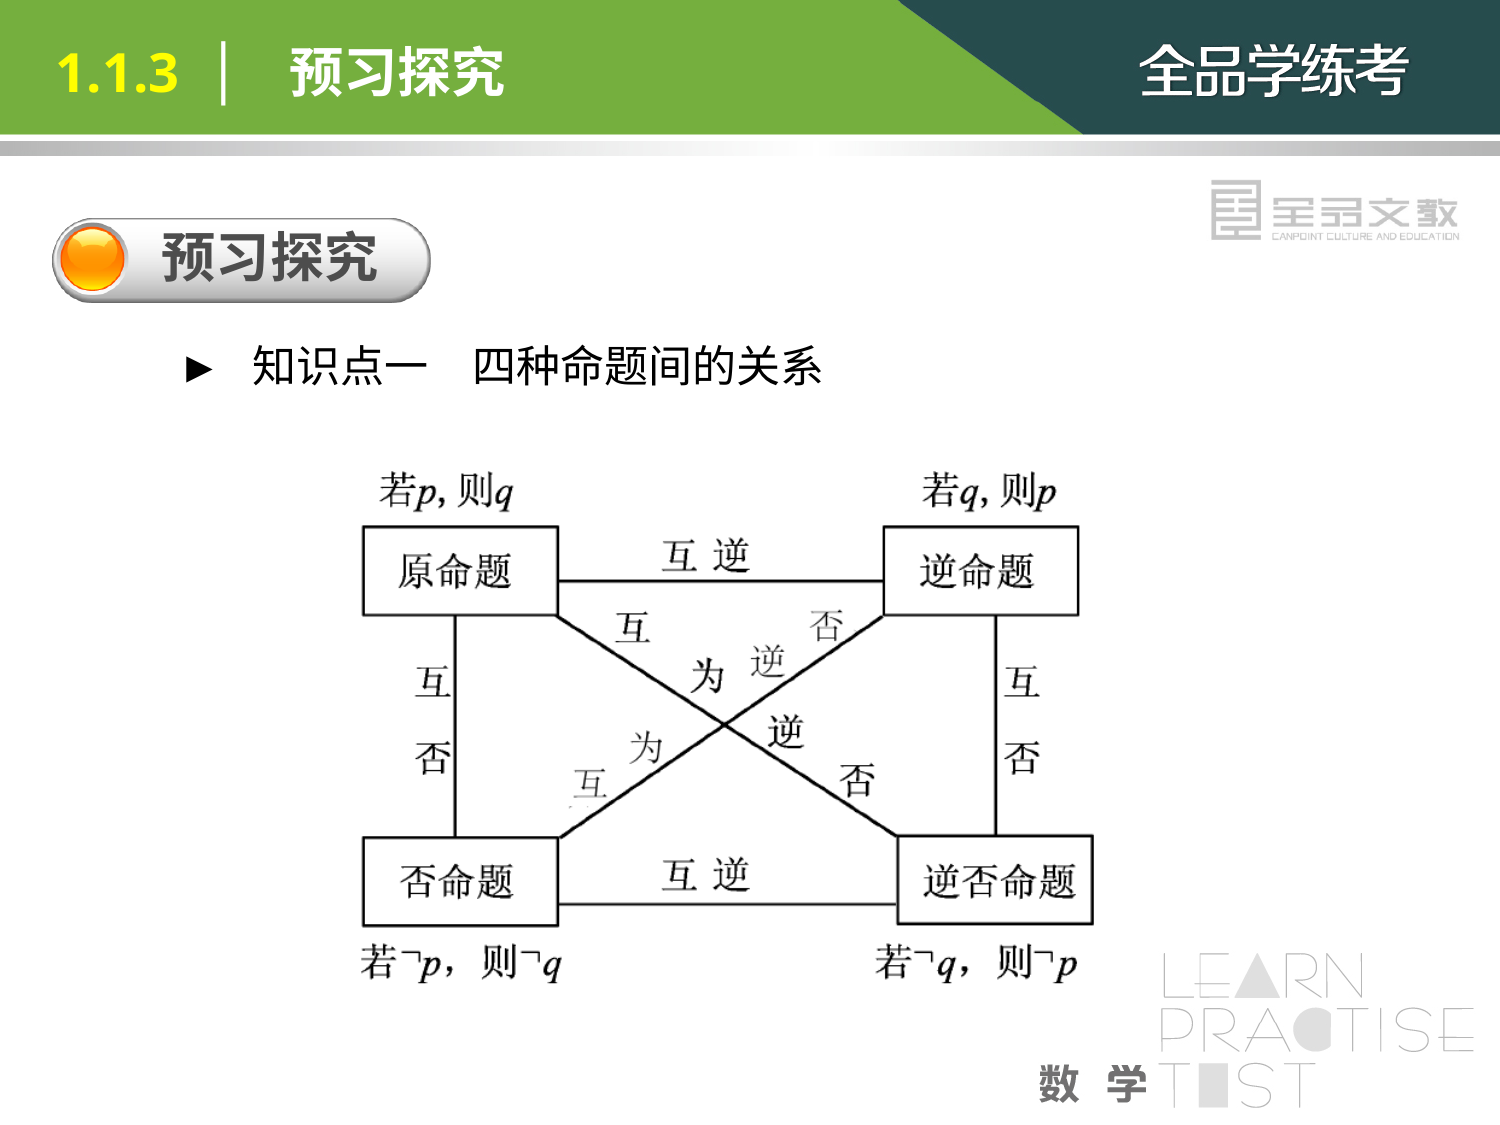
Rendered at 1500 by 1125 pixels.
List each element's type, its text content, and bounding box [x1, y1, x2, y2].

picture [0, 0, 1500, 1125]
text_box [97, 337, 1375, 1101]
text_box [52, 215, 432, 303]
text_box 1.1.3 │ 预习探究 [41, 30, 1057, 111]
